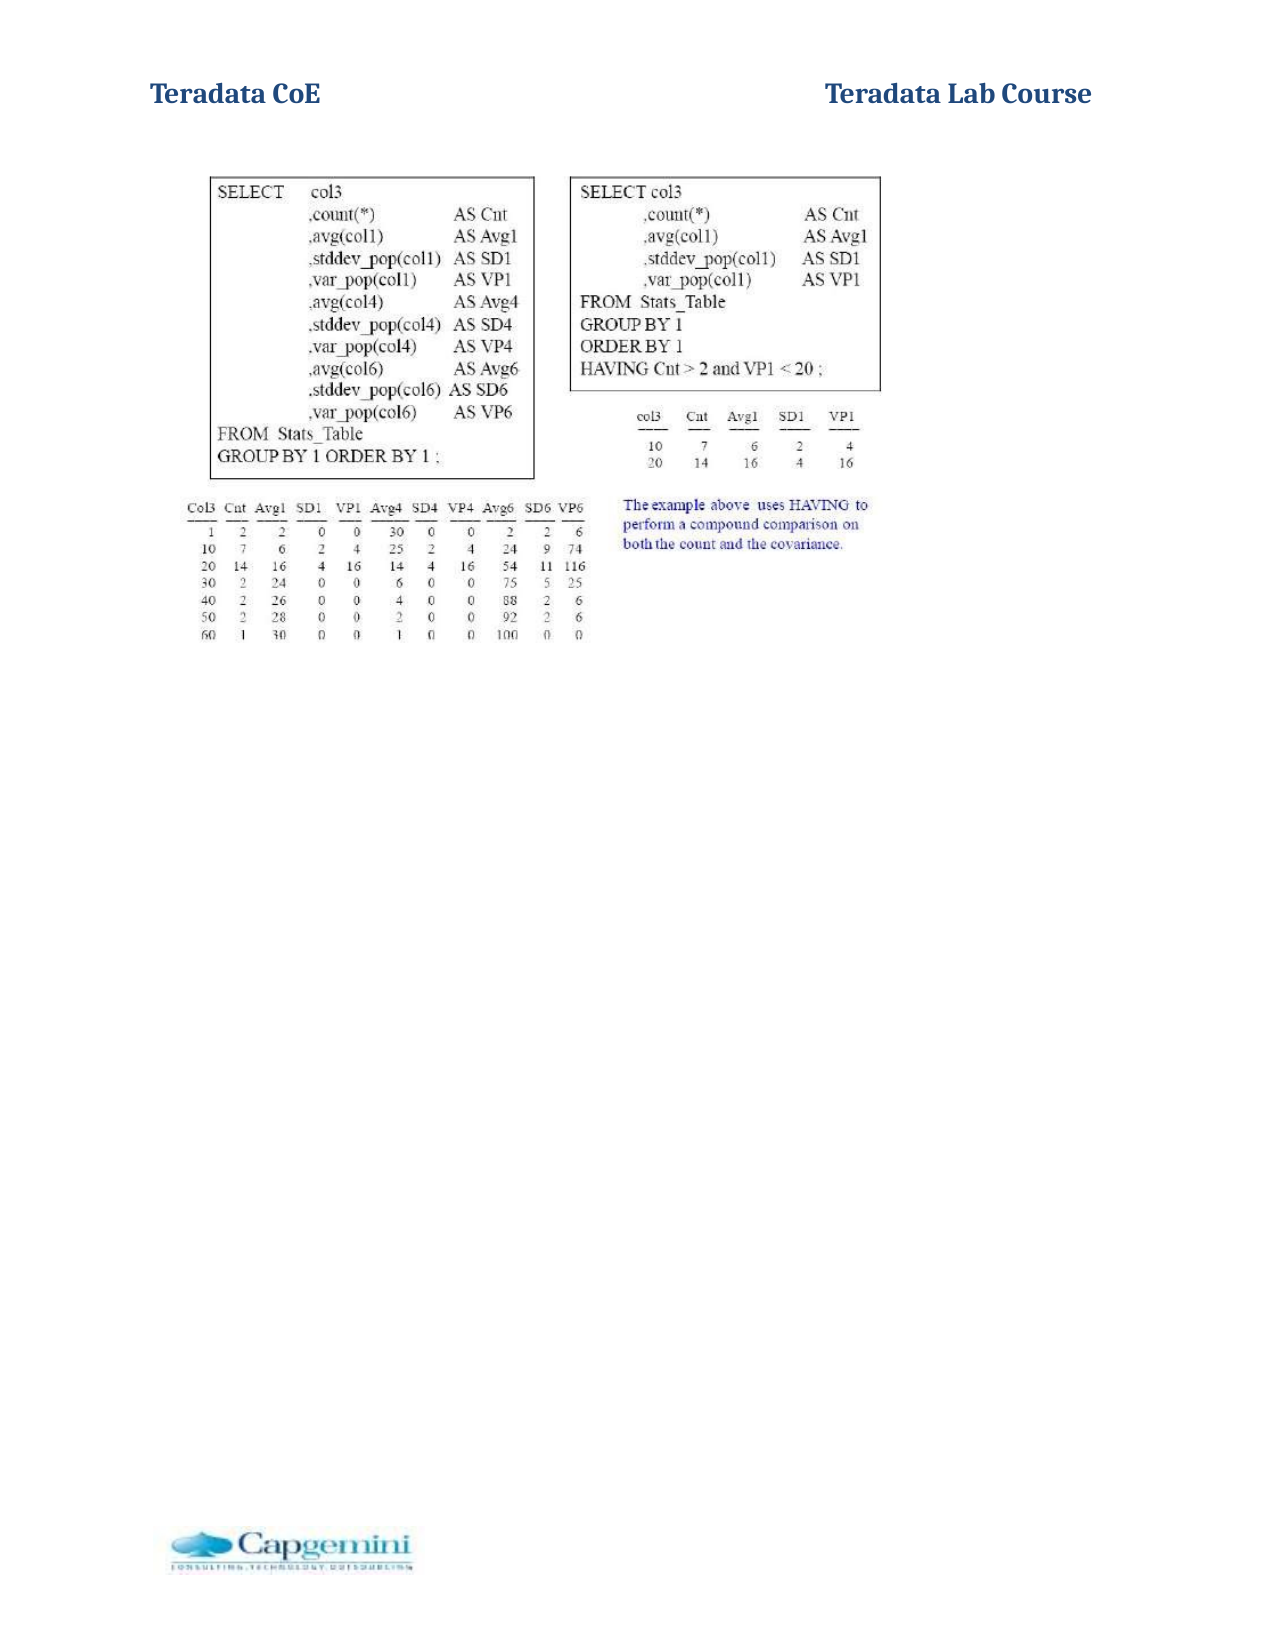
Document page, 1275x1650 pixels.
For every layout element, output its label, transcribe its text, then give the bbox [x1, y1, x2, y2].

text_box Teradata CoE [147, 76, 336, 111]
text_box Teradata Lab Course [823, 76, 1109, 111]
text_box [153, 1526, 425, 1575]
text_box [153, 150, 1127, 732]
